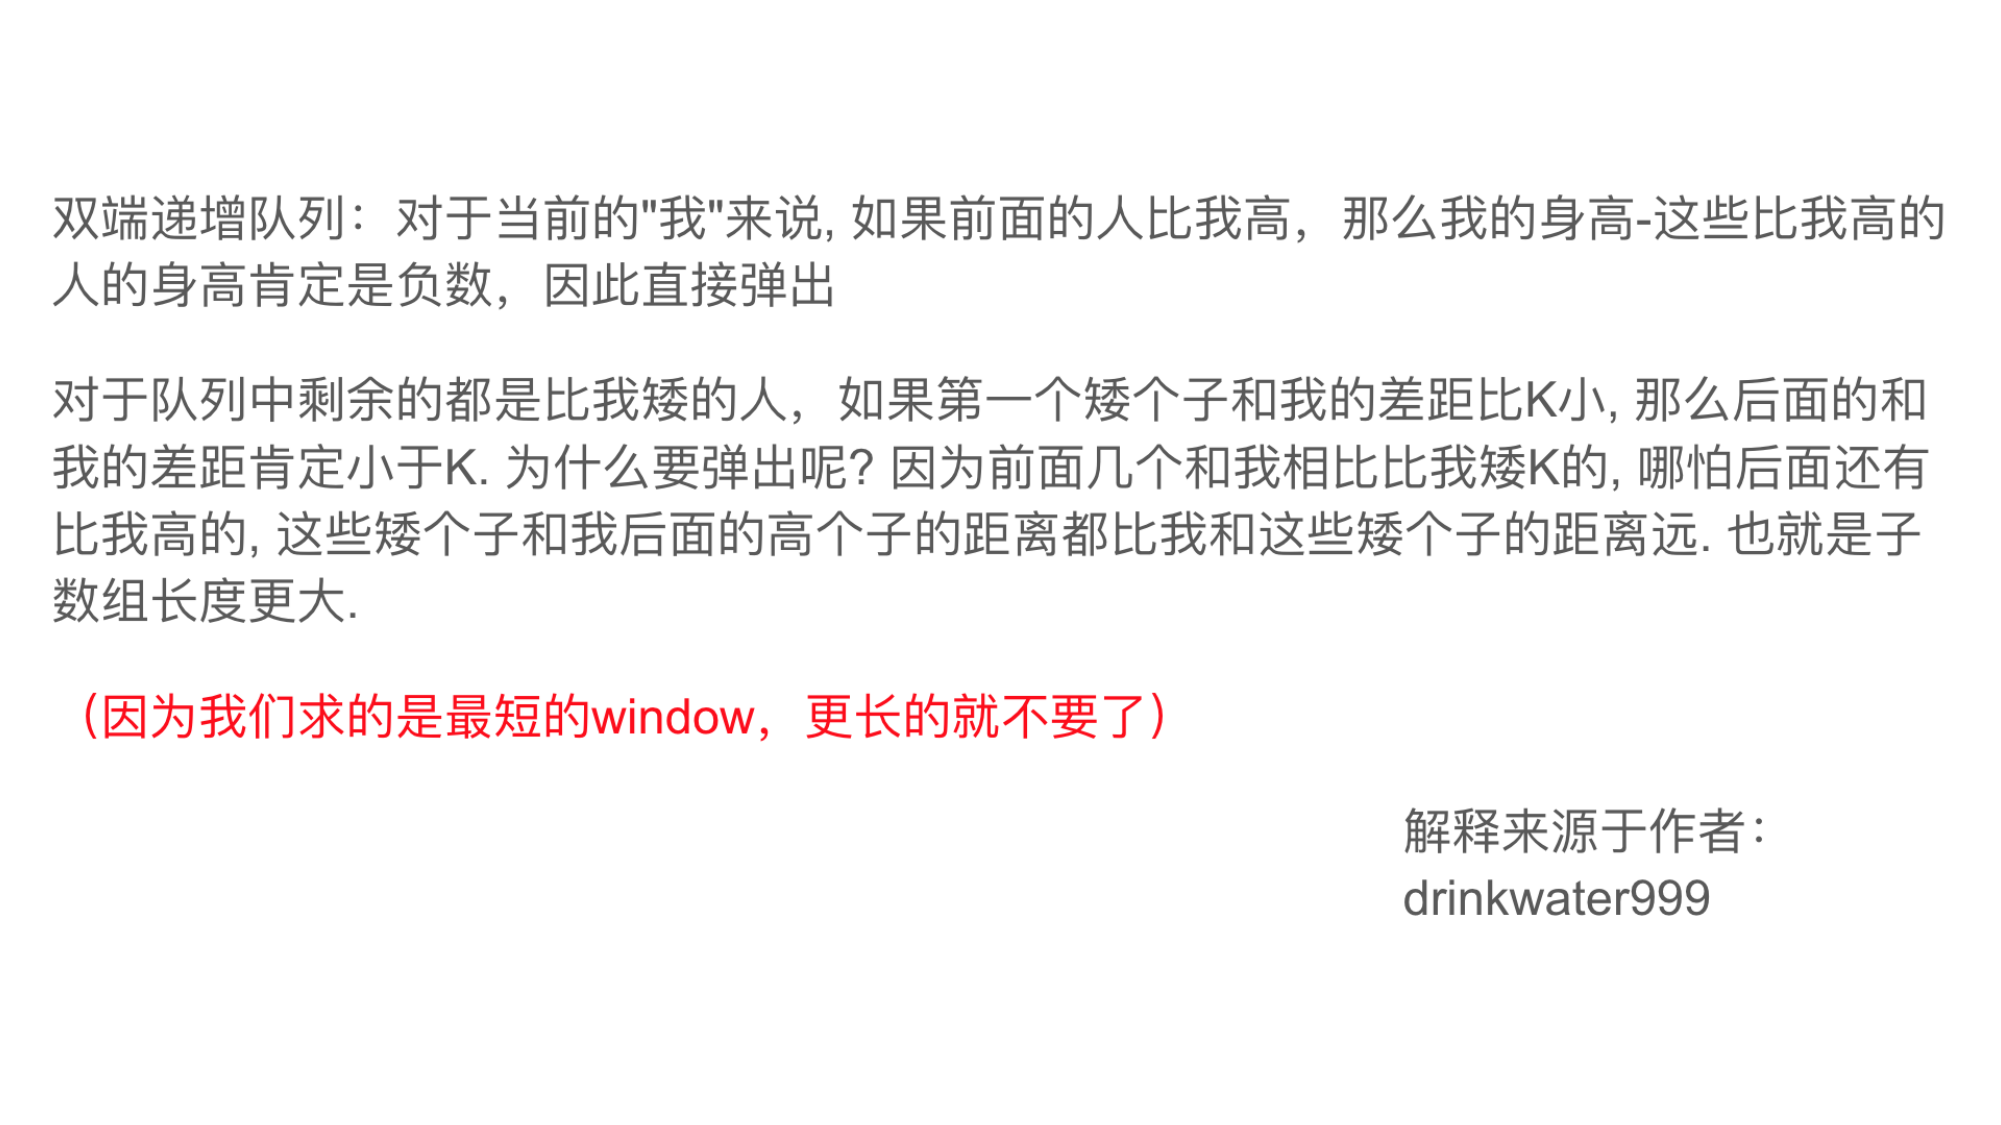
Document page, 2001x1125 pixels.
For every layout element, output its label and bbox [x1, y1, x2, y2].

picture [18, 158, 1982, 967]
